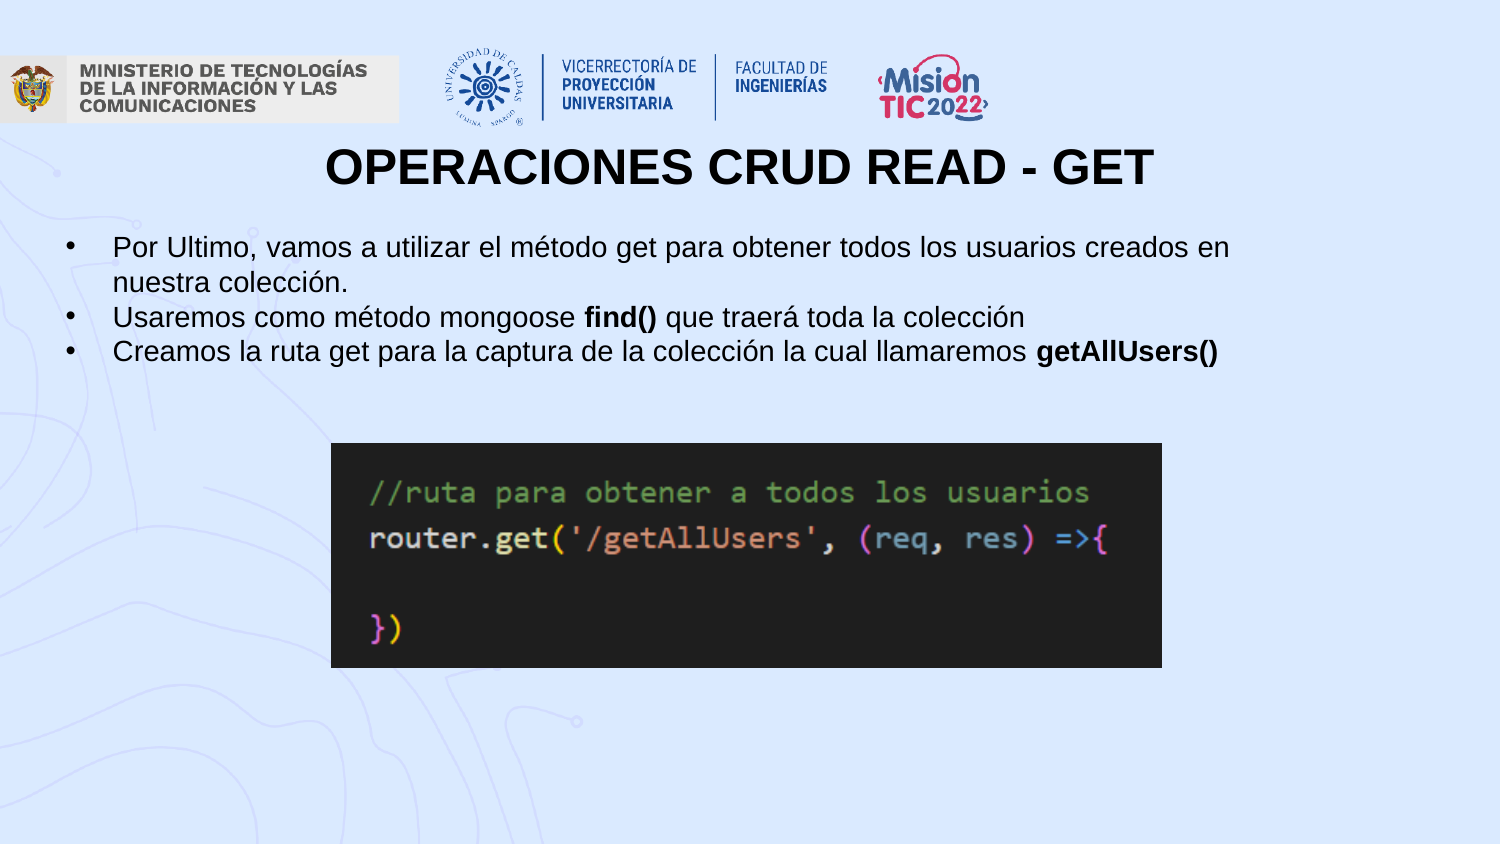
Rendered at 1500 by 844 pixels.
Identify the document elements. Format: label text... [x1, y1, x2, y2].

picture [0, 0, 1500, 844]
text_box OPERACIONES CRUD READ - GET [198, 127, 1296, 202]
text_box Por Ultimo, vamos a utilizar el método get para obtener todos los usuarios creados en nuestra colección. Usaremos como método mongoose find() que traerá toda la colección Creamos la ruta get para la captura de la colección la cual llamaremos getAllUsers() [50, 220, 1247, 376]
